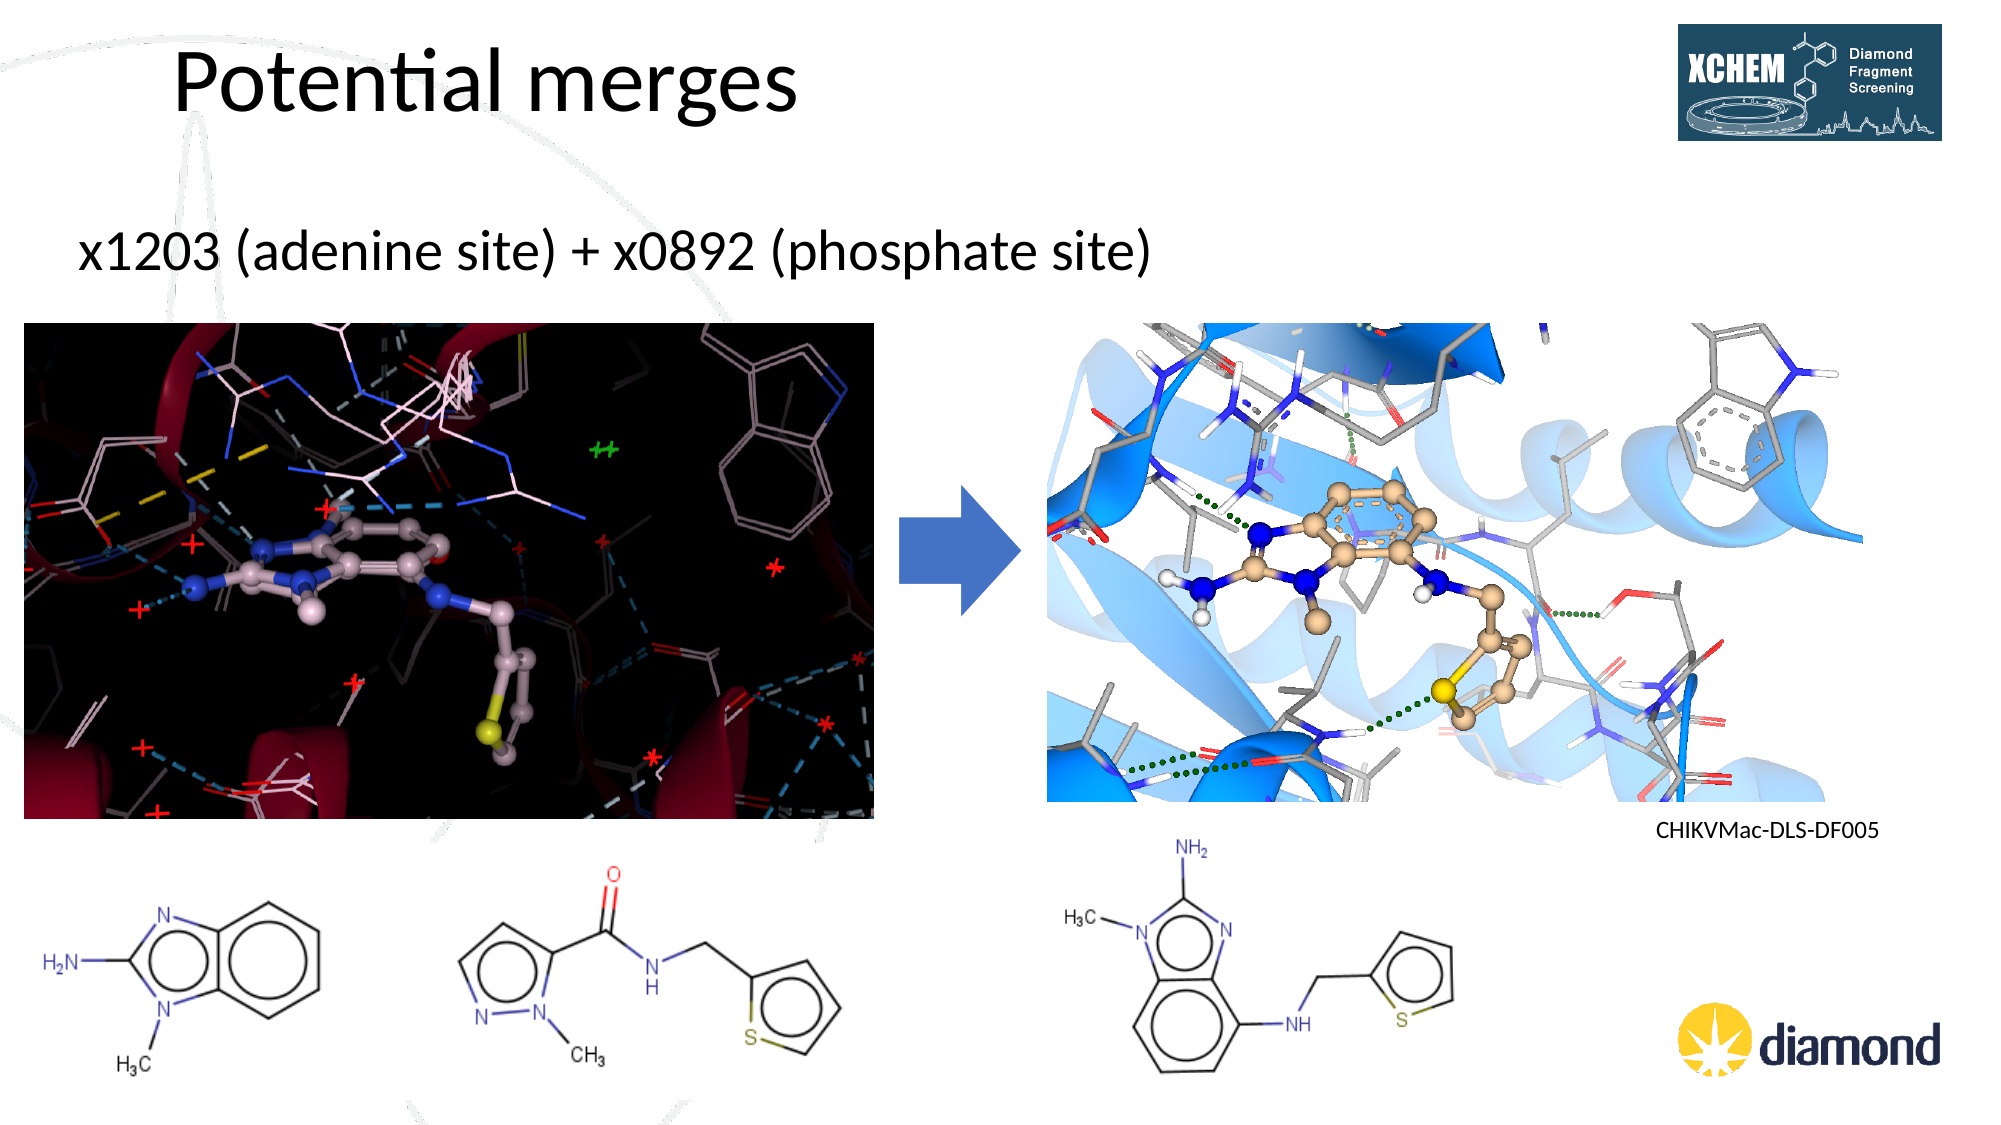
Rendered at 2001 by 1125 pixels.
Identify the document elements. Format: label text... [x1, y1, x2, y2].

text_box CHIKVMac-DLS-DF005 [1641, 799, 1920, 871]
text_box Potential merges [157, 24, 1883, 138]
picture [0, 0, 2000, 1125]
text_box [898, 482, 1023, 619]
text_box x1203 (adenine site) + x0892 (phosphate site) [63, 197, 1298, 298]
